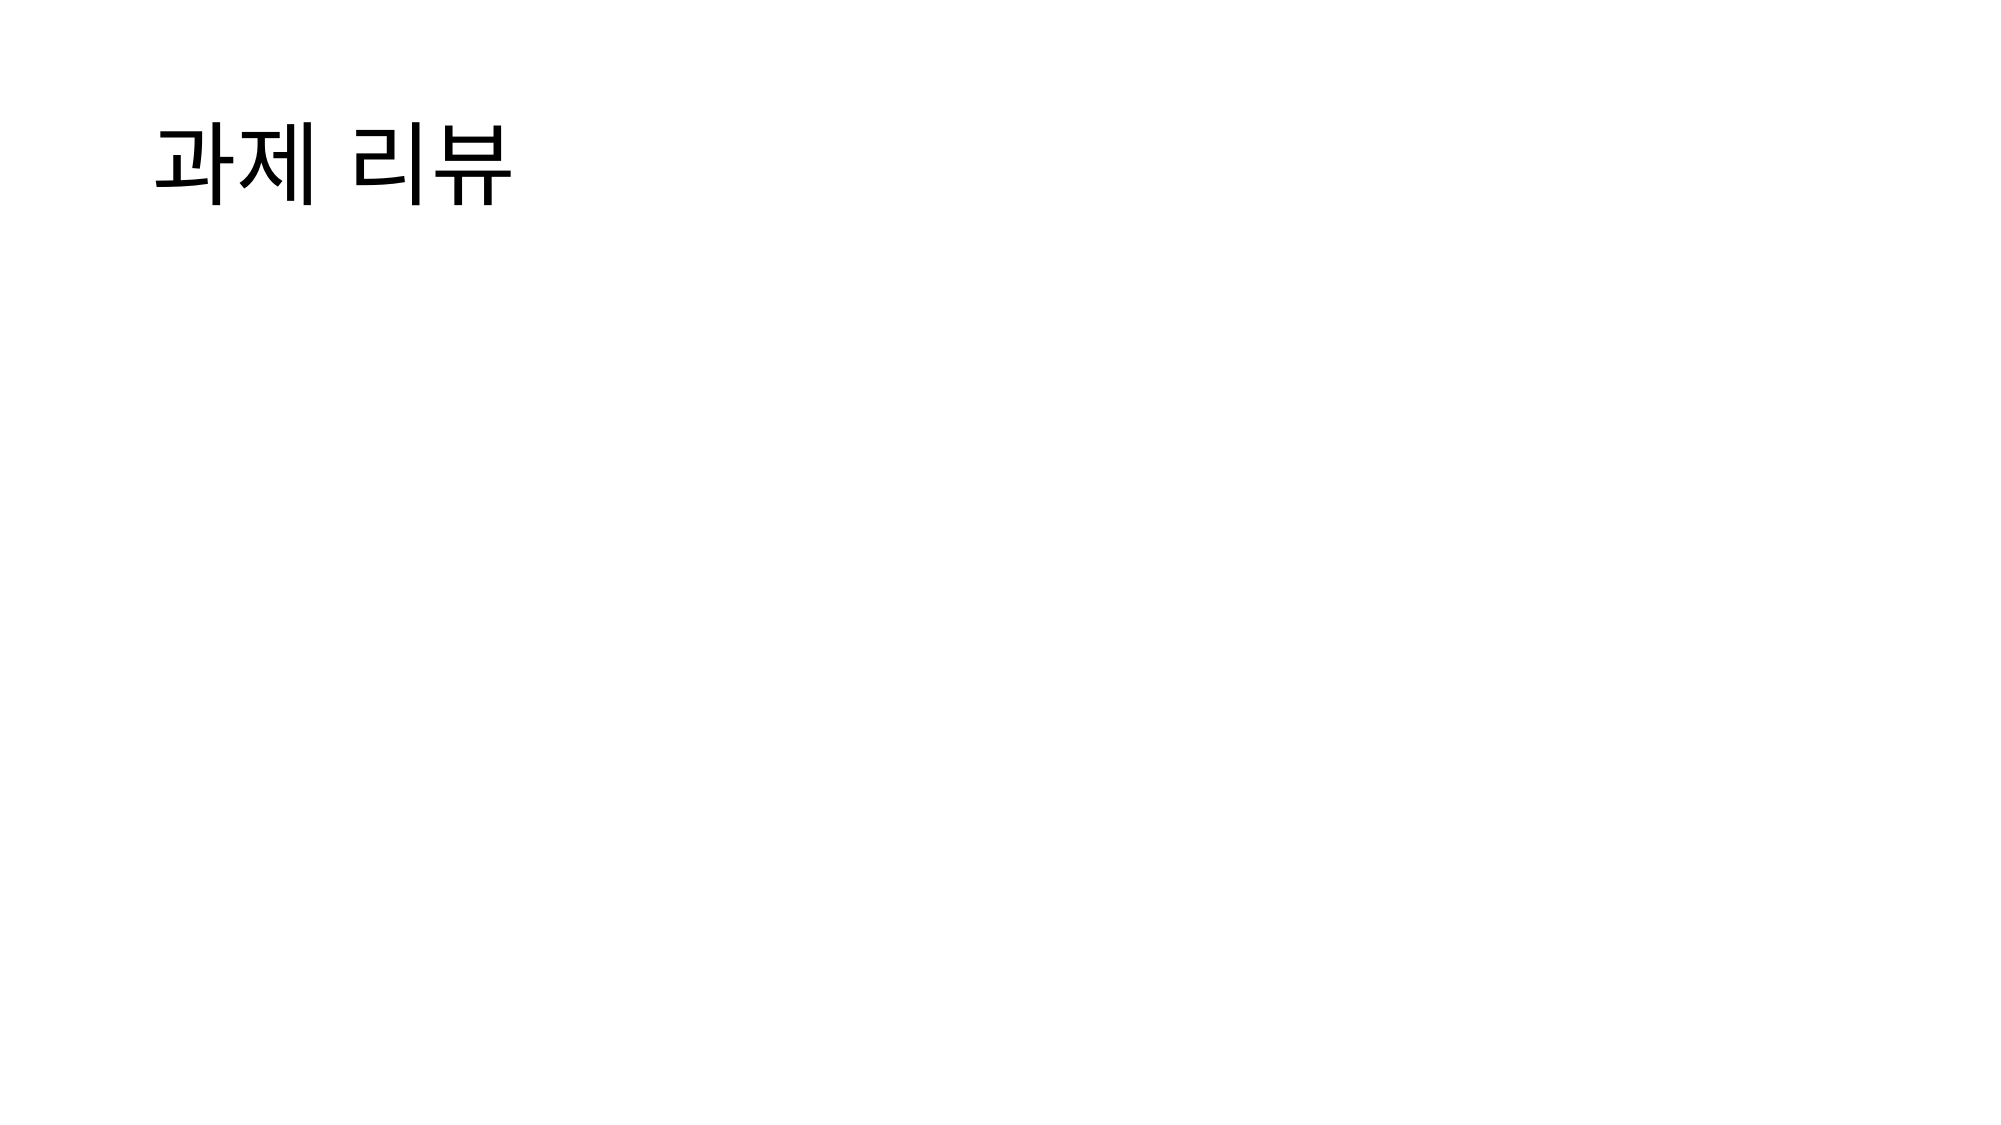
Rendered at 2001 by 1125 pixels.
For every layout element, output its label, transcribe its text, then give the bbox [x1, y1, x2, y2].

title 과제 리뷰 [137, 59, 1863, 278]
